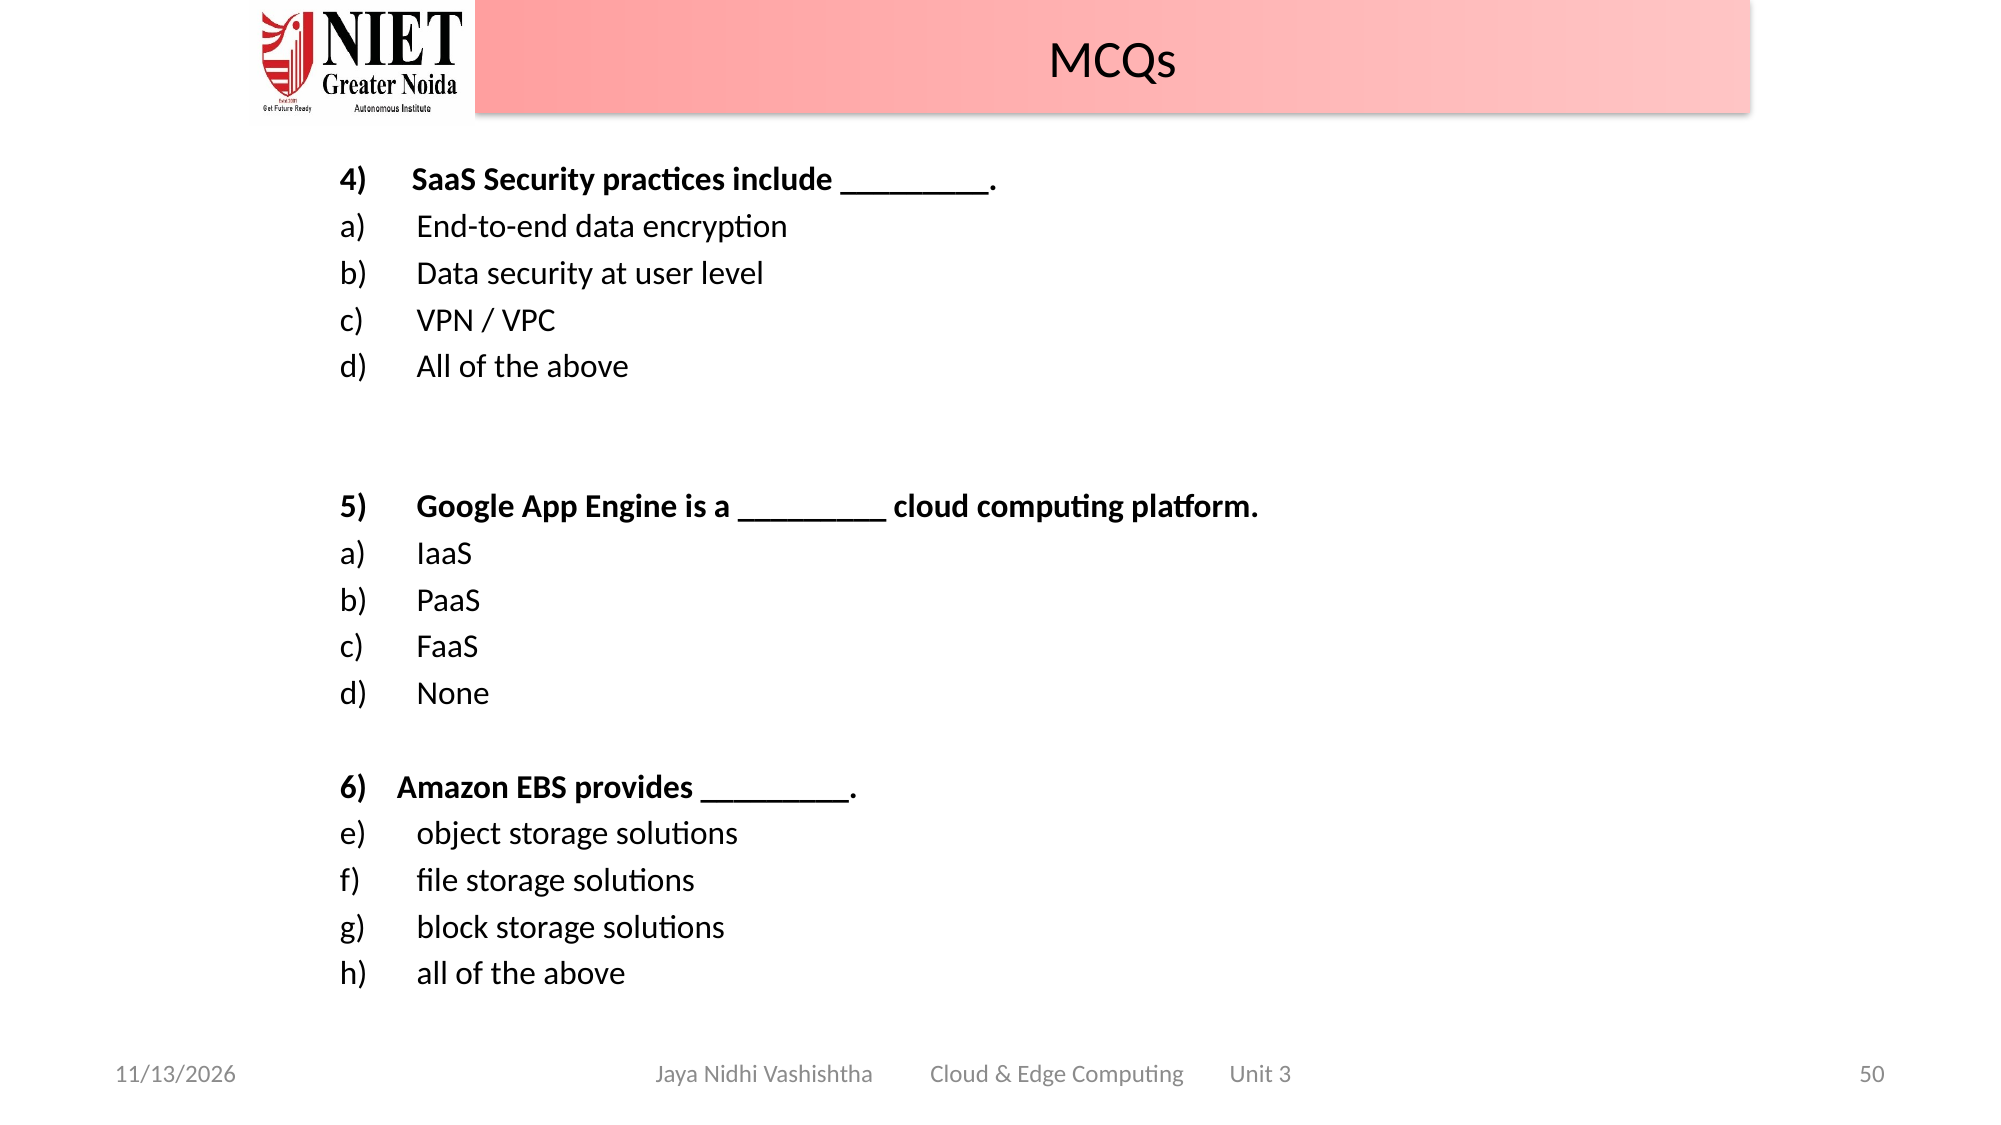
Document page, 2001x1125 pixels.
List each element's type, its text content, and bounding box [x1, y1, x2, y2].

text_box MCQs [478, 0, 1751, 113]
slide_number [99, 1042, 567, 1103]
picture [249, 0, 476, 127]
footer Jaya Nidhi Vashishtha Cloud & Edge Computing Unit 3 [624, 1042, 1450, 1103]
list 4) SaaS Security practices include _________. End-to-end data encryption Data security at user level VPN / VPC All of the above Google App Engine is a _________ cloud computing platform. IaaS PaaS FaaS None 6) Amazon EBS provides _________. object storage solutions file storage solutions block storage solutions all of the above [324, 149, 1675, 1005]
slide_number 50 [1450, 1042, 1900, 1103]
